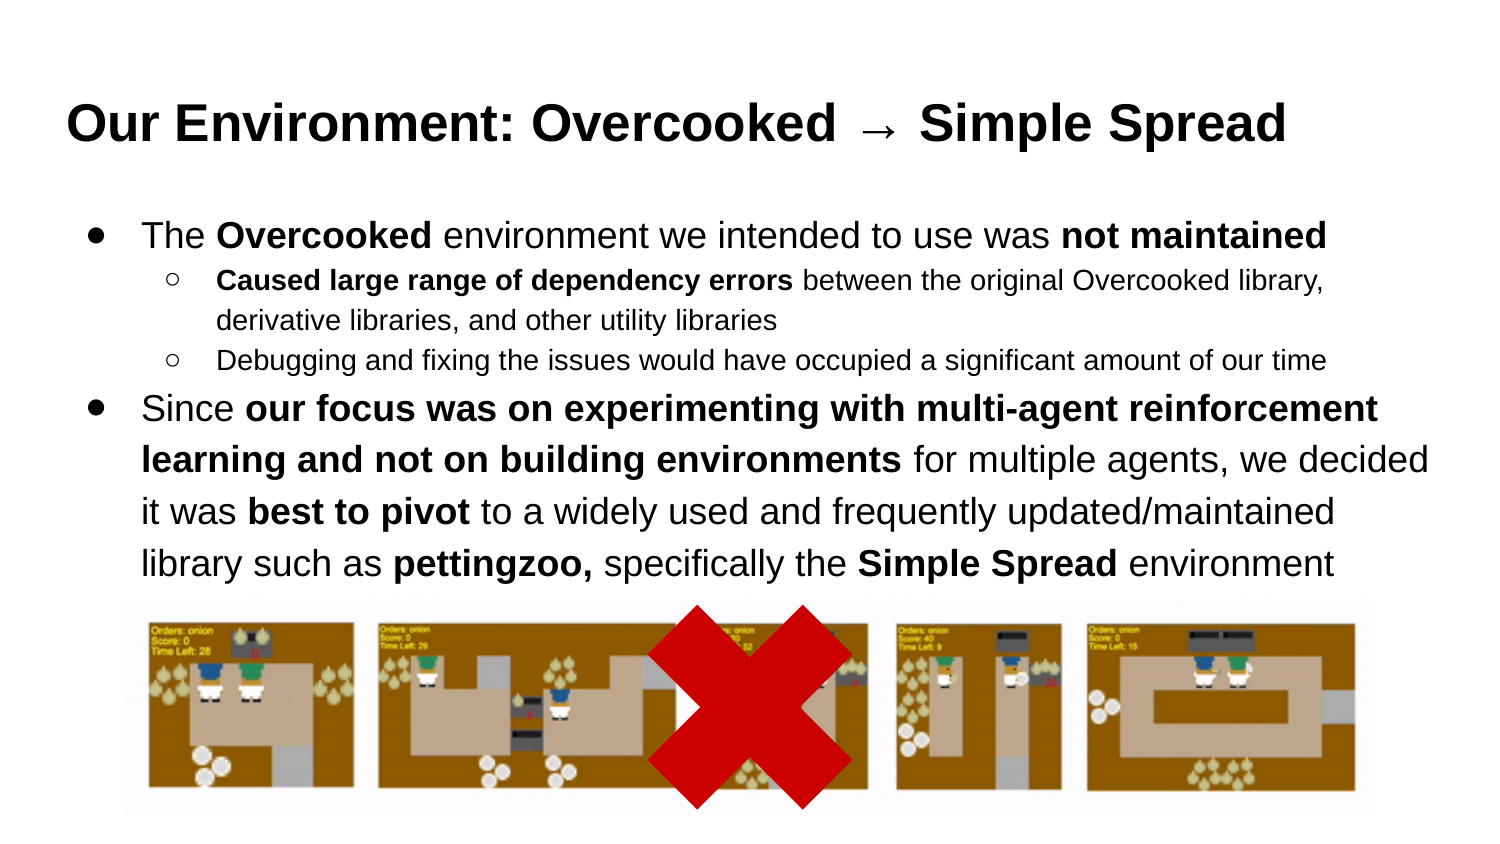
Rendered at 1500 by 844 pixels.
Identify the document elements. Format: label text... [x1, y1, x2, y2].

title Our Environment: Overcooked → Simple Spread [51, 72, 1449, 167]
list The Overcooked environment we intended to use was not maintained Caused large range of dependency errors between the original Overcooked library, derivative libraries, and other utility libraries Debugging and fixing the issues would have occupied a significant amount of our time Since our focus was on experimenting with multi-agent reinforcement learning and not on building environments for multiple agents, we decided it was best to pivot to a widely used and frequently updated/maintained library such as pettingzoo, specifically the Simple Spread environment [51, 189, 1449, 750]
picture [124, 599, 1376, 816]
